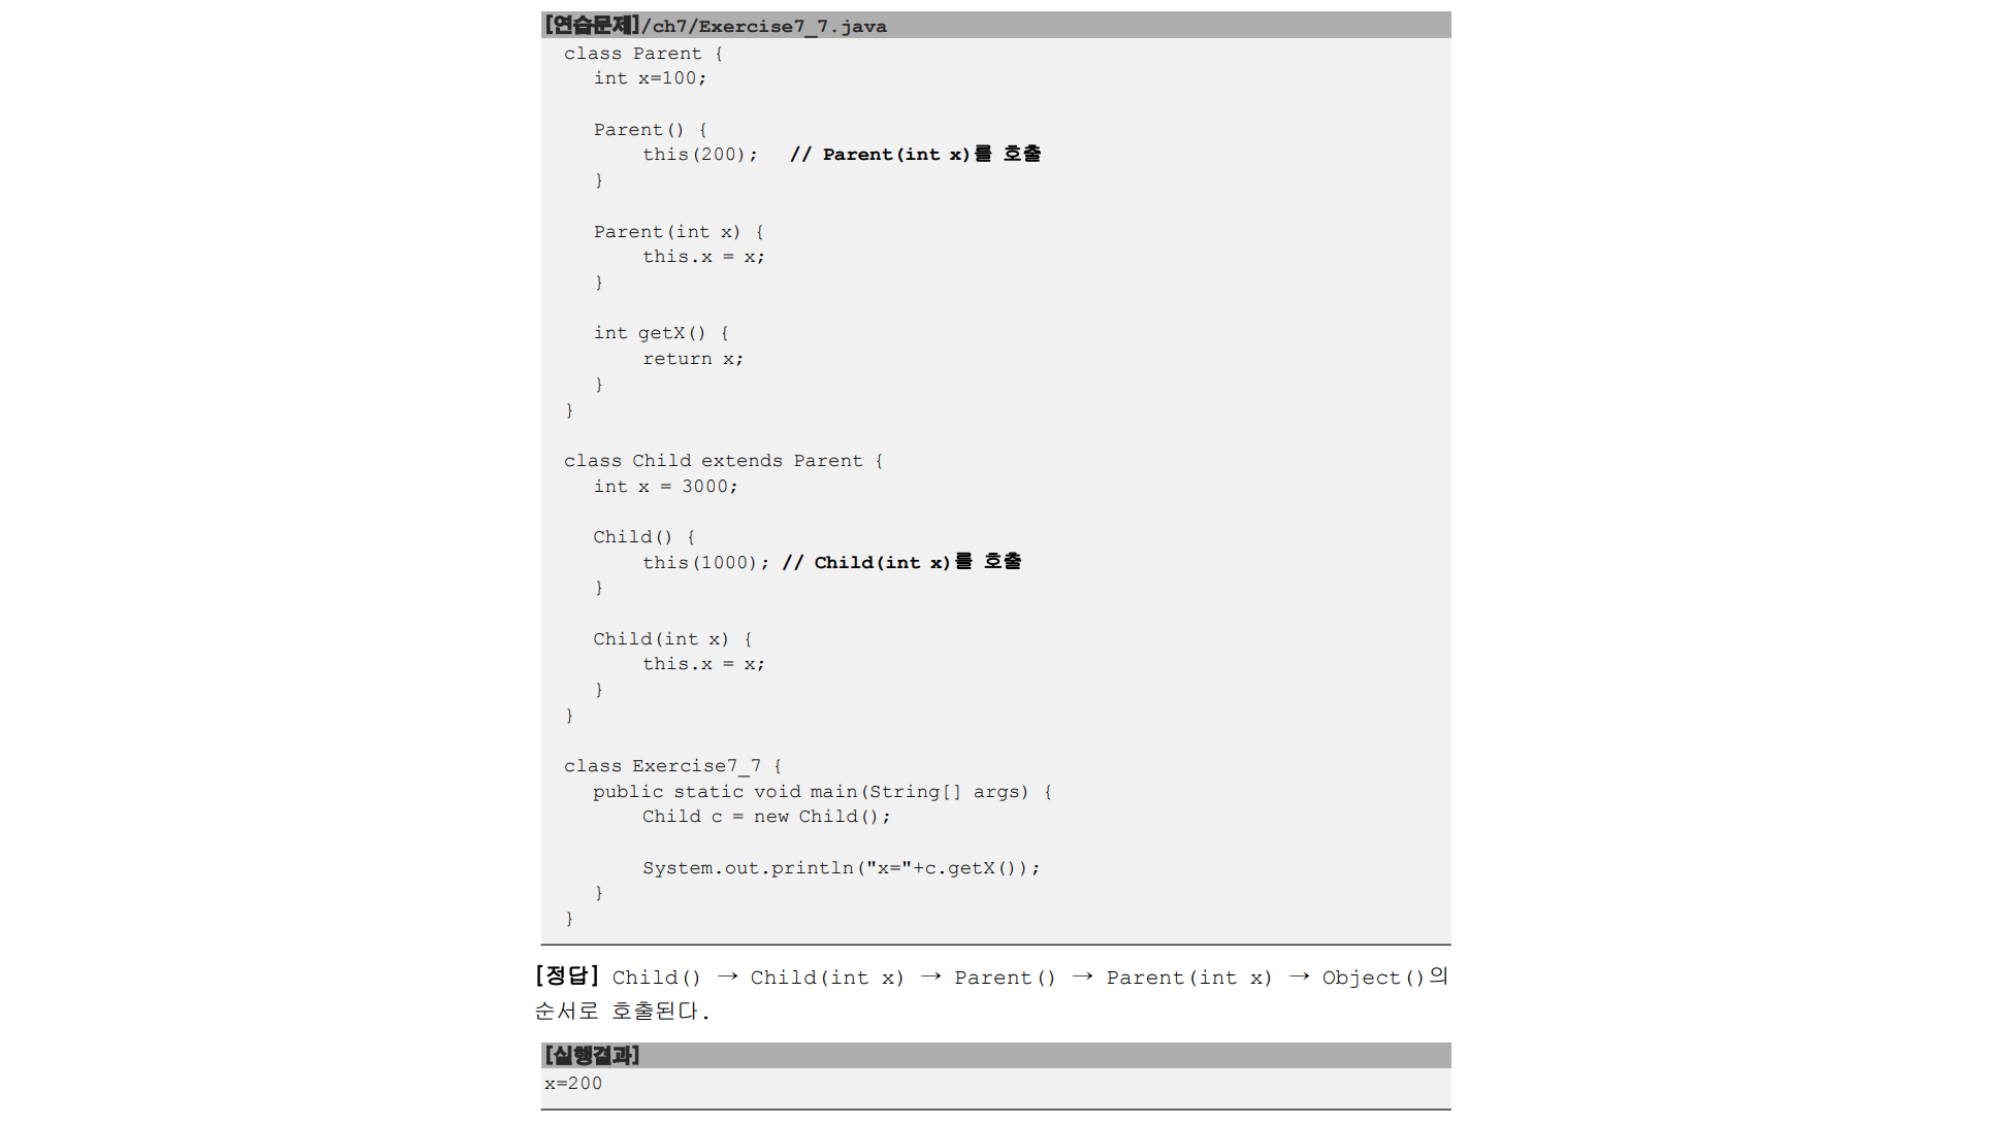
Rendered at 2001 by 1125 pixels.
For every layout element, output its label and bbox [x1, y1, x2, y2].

picture [531, 0, 1469, 1125]
